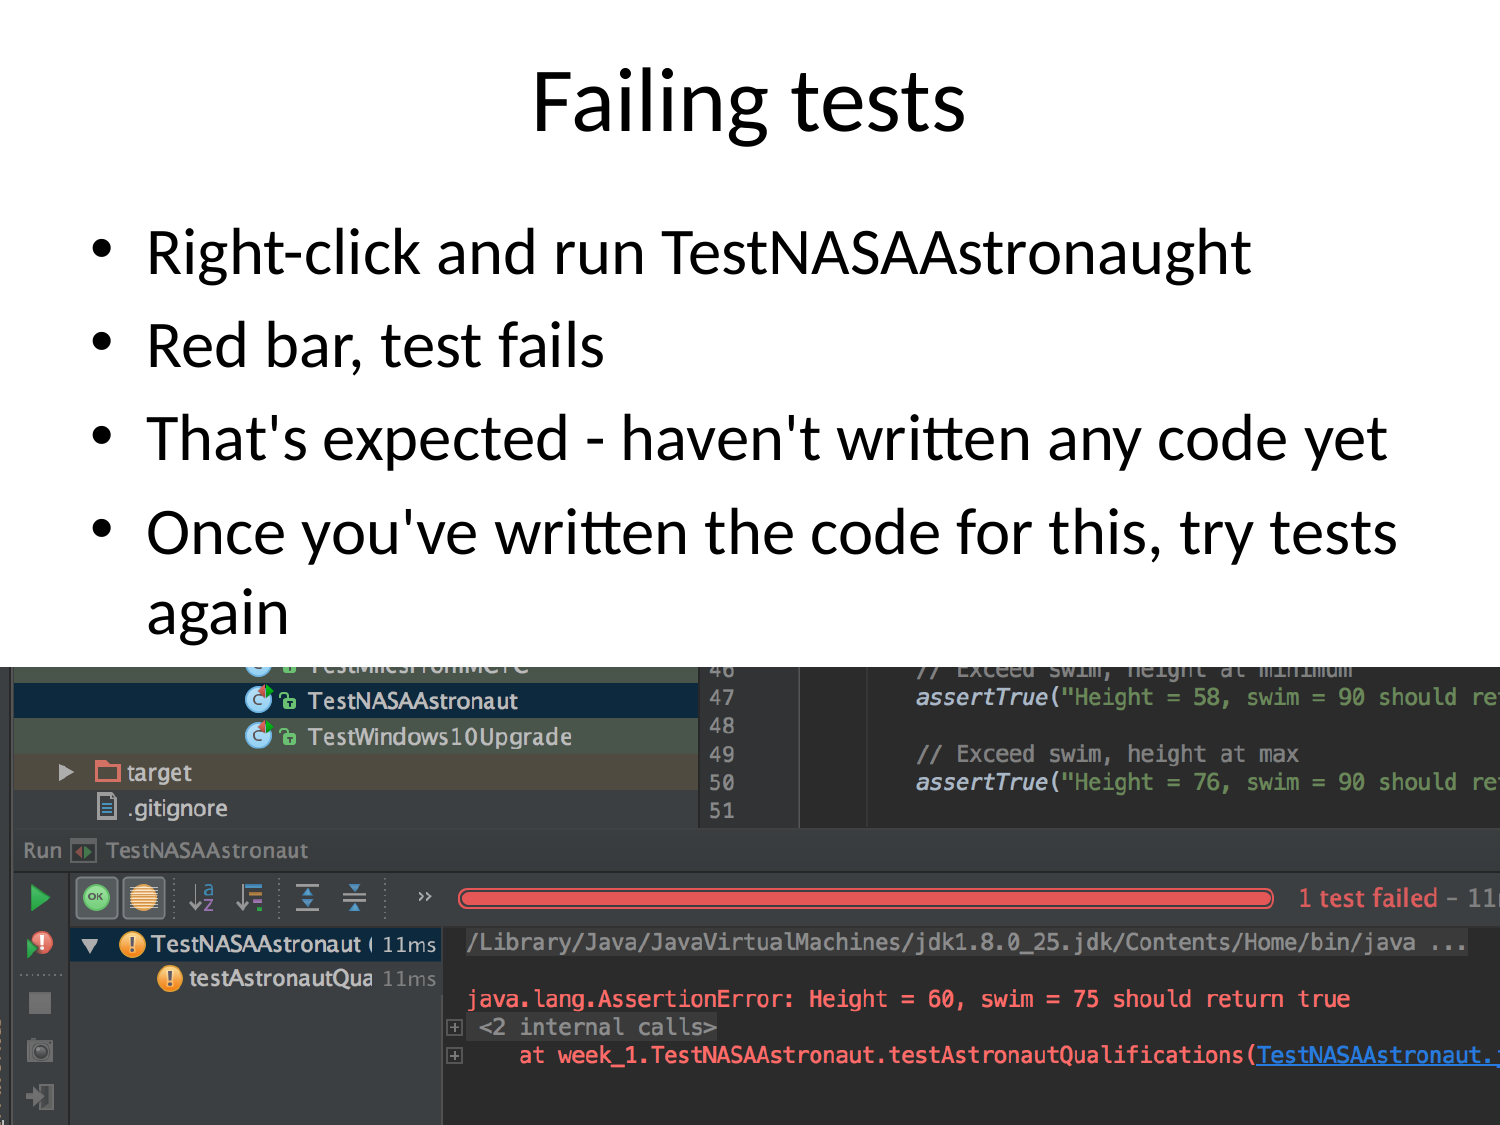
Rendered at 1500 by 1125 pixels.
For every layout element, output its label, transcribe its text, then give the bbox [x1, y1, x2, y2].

title Failing tests [75, 0, 1425, 189]
picture [0, 666, 1500, 1125]
list Right-click and run TestNASAAstronaught Red bar, test fails That's expected - haven't written any code yet Once you've written the code for this, try tests again [75, 200, 1425, 665]
